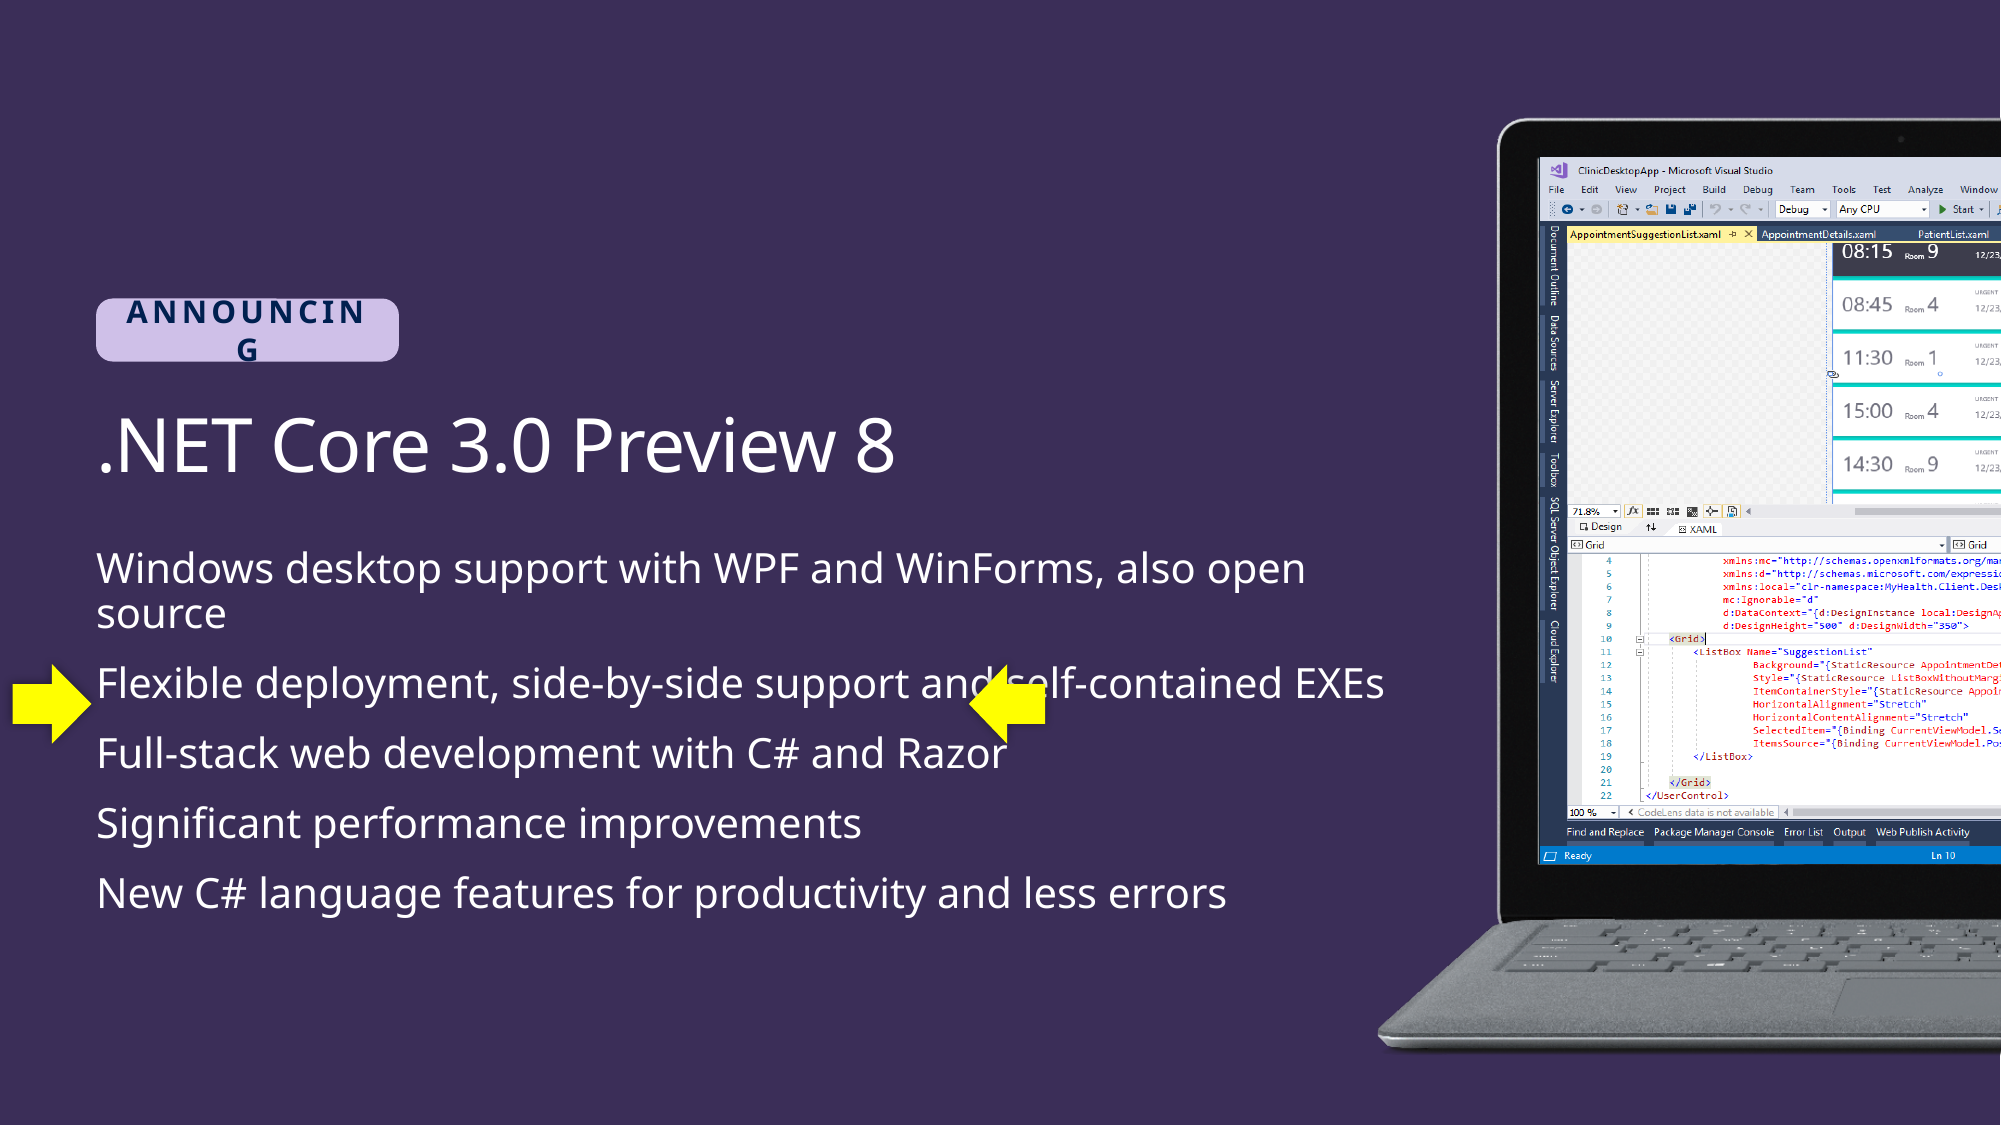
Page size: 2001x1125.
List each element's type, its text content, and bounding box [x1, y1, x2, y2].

text_box .NET Core 3.0 Preview 8 [96, 407, 1161, 489]
text_box Windows desktop support with WPF and WinForms, also open source Flexible deployment, side-by-side support and self-contained EXEs Full-stack web development with C# and Razor Significant performance improvements New C# language features for productivity and less errors [96, 547, 1161, 918]
text_box ANNOUNCING [95, 297, 400, 363]
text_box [1161, 0, 2000, 1125]
text_box [11, 663, 93, 745]
text_box [968, 663, 1046, 745]
